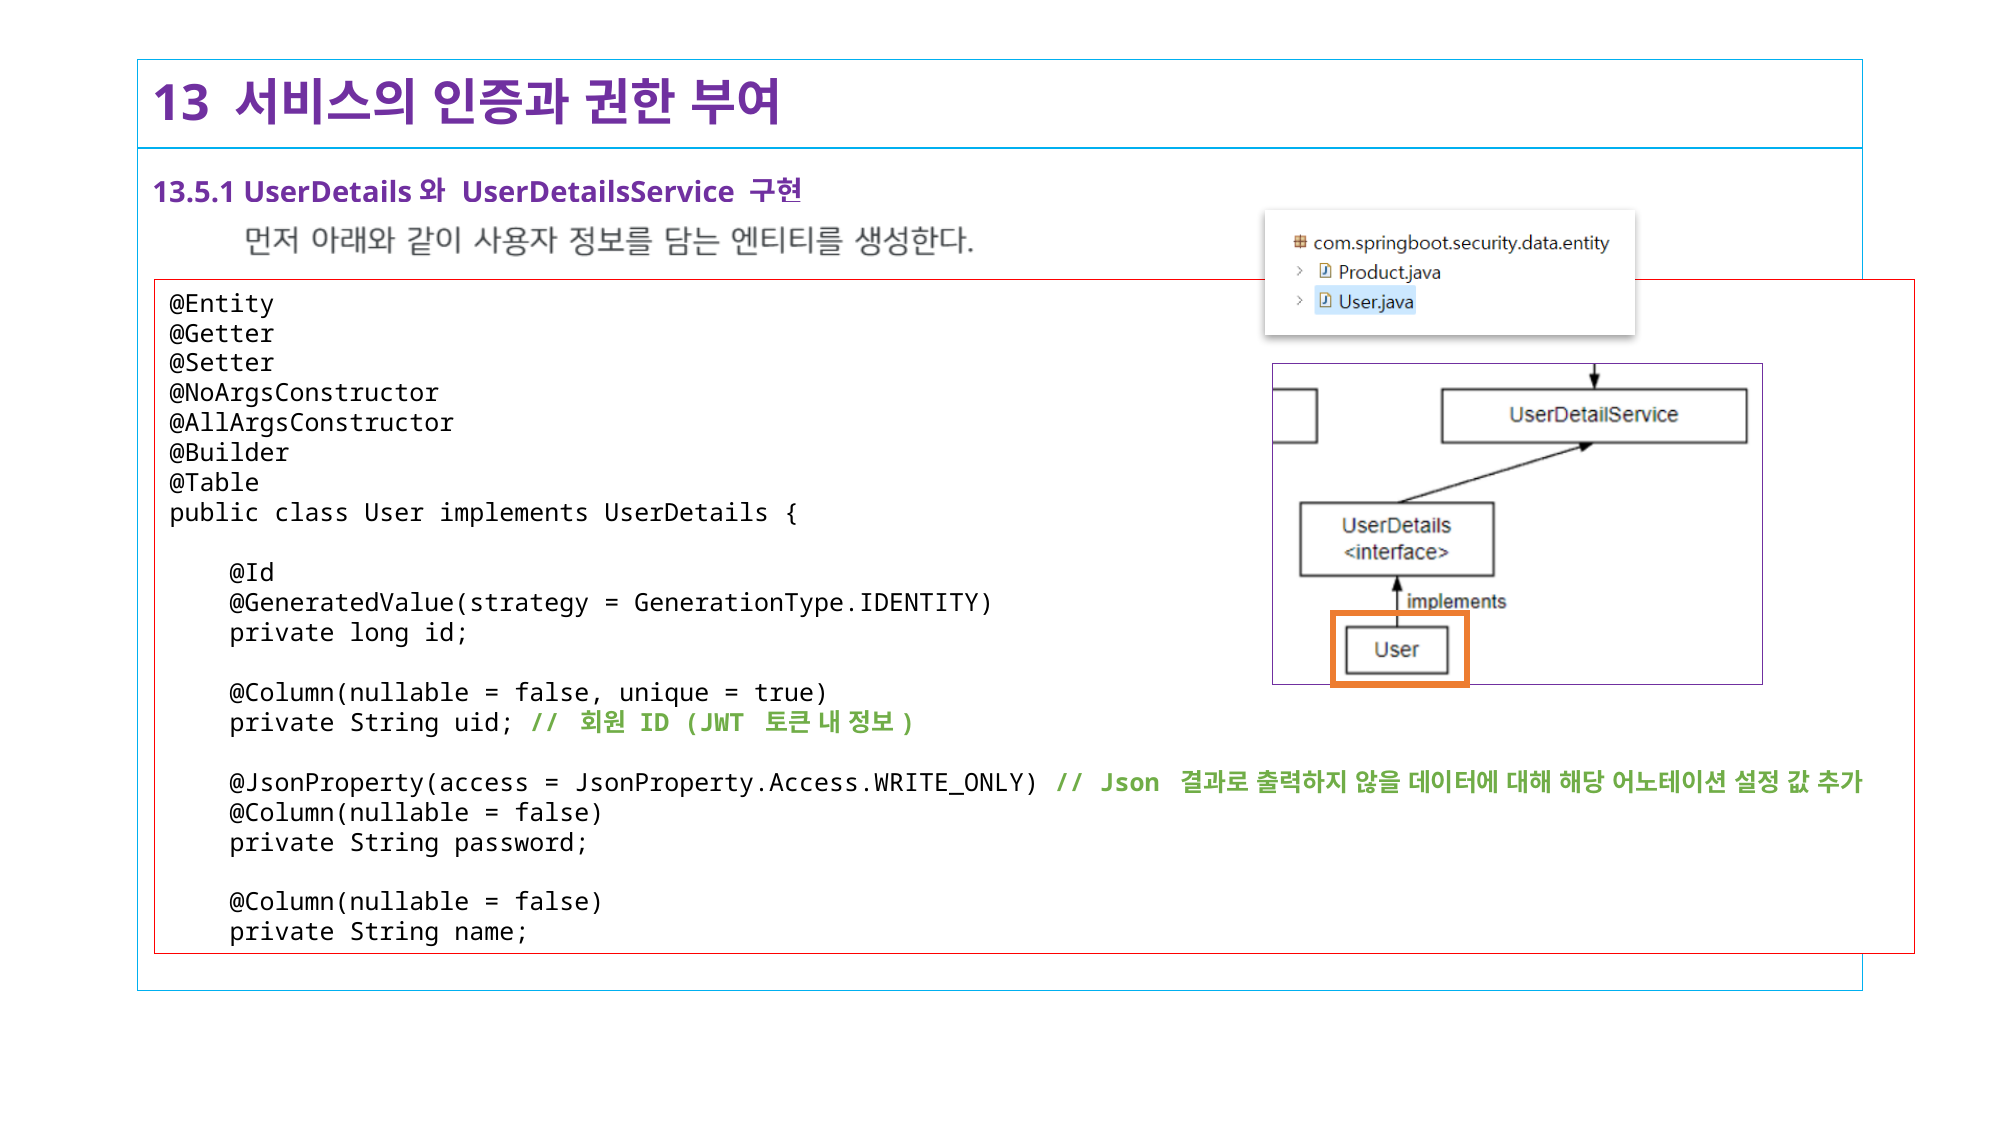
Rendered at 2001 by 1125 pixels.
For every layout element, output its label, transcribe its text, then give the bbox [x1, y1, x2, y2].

picture [1272, 363, 1763, 685]
list 13.5.1 UserDetails와 UserDetailsService 구현 [137, 148, 1863, 991]
picture [1279, 224, 1621, 321]
picture [232, 202, 990, 273]
text_box @Entity @Getter @Setter @NoArgsConstructor @AllArgsConstructor @Builder @Table public class User implements UserDetails { @Id @GeneratedValue(strategy = GenerationType.IDENTITY) private long id; @Column(nullable = false, unique = true) private String uid; // 회원 ID (JWT 토큰 내 정보) @JsonProperty(access = JsonProperty.Access.WRITE_ONLY) // Json 결과로 출력하지 않을 데이터에 대해 해당 어노테이션 설정 값 추가 @Column(nullable = false) private String password; @Column(nullable = false) private String name; [154, 279, 1915, 954]
title 13 서비스의 인증과 권한 부여 [137, 59, 1863, 148]
